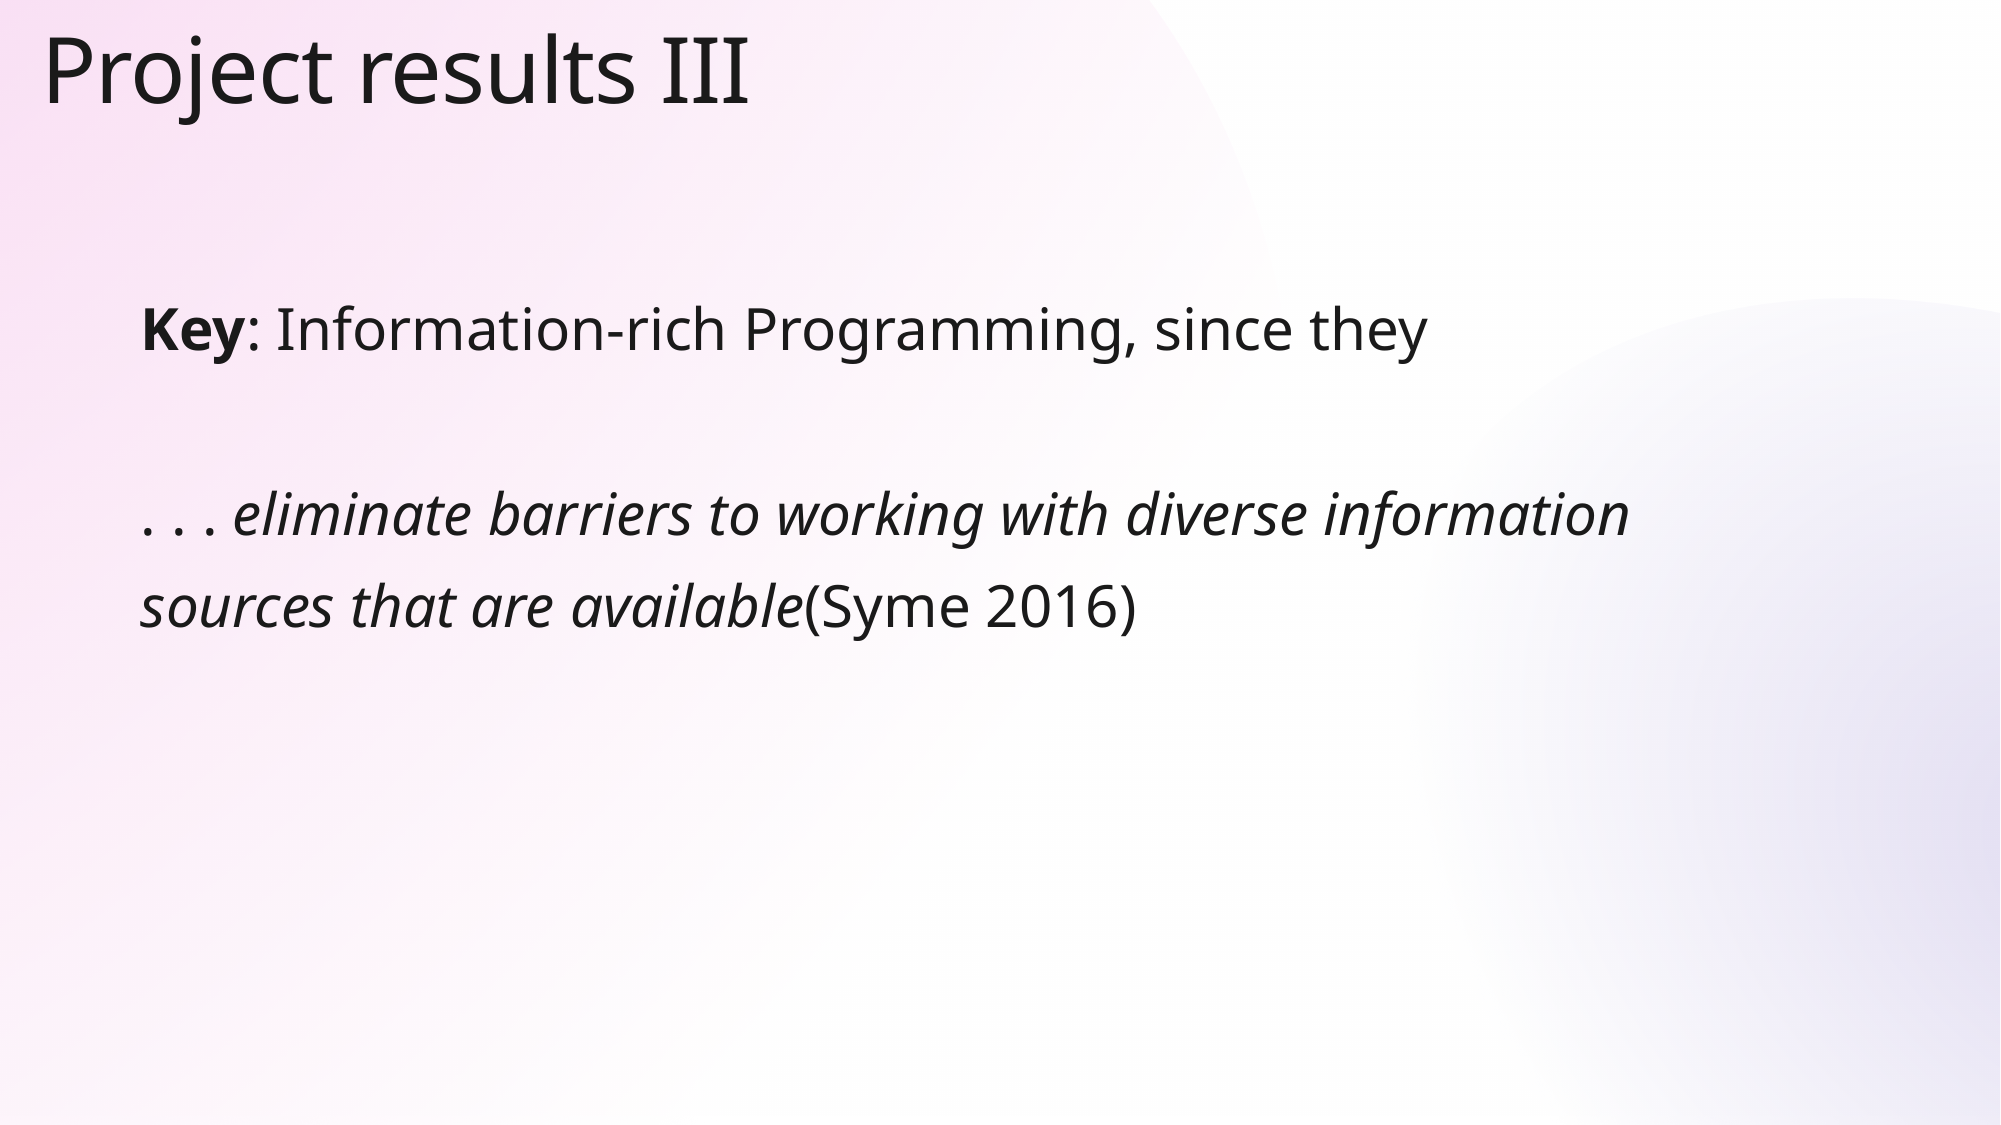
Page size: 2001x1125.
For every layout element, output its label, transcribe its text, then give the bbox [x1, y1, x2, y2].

picture [0, 0, 2001, 1125]
text_box Key: Information-rich Programming, since they . . . eliminate barriers to working with diverse information sources that are available(Syme 2016) [140, 299, 1648, 641]
text_box Project results III [41, 24, 825, 217]
